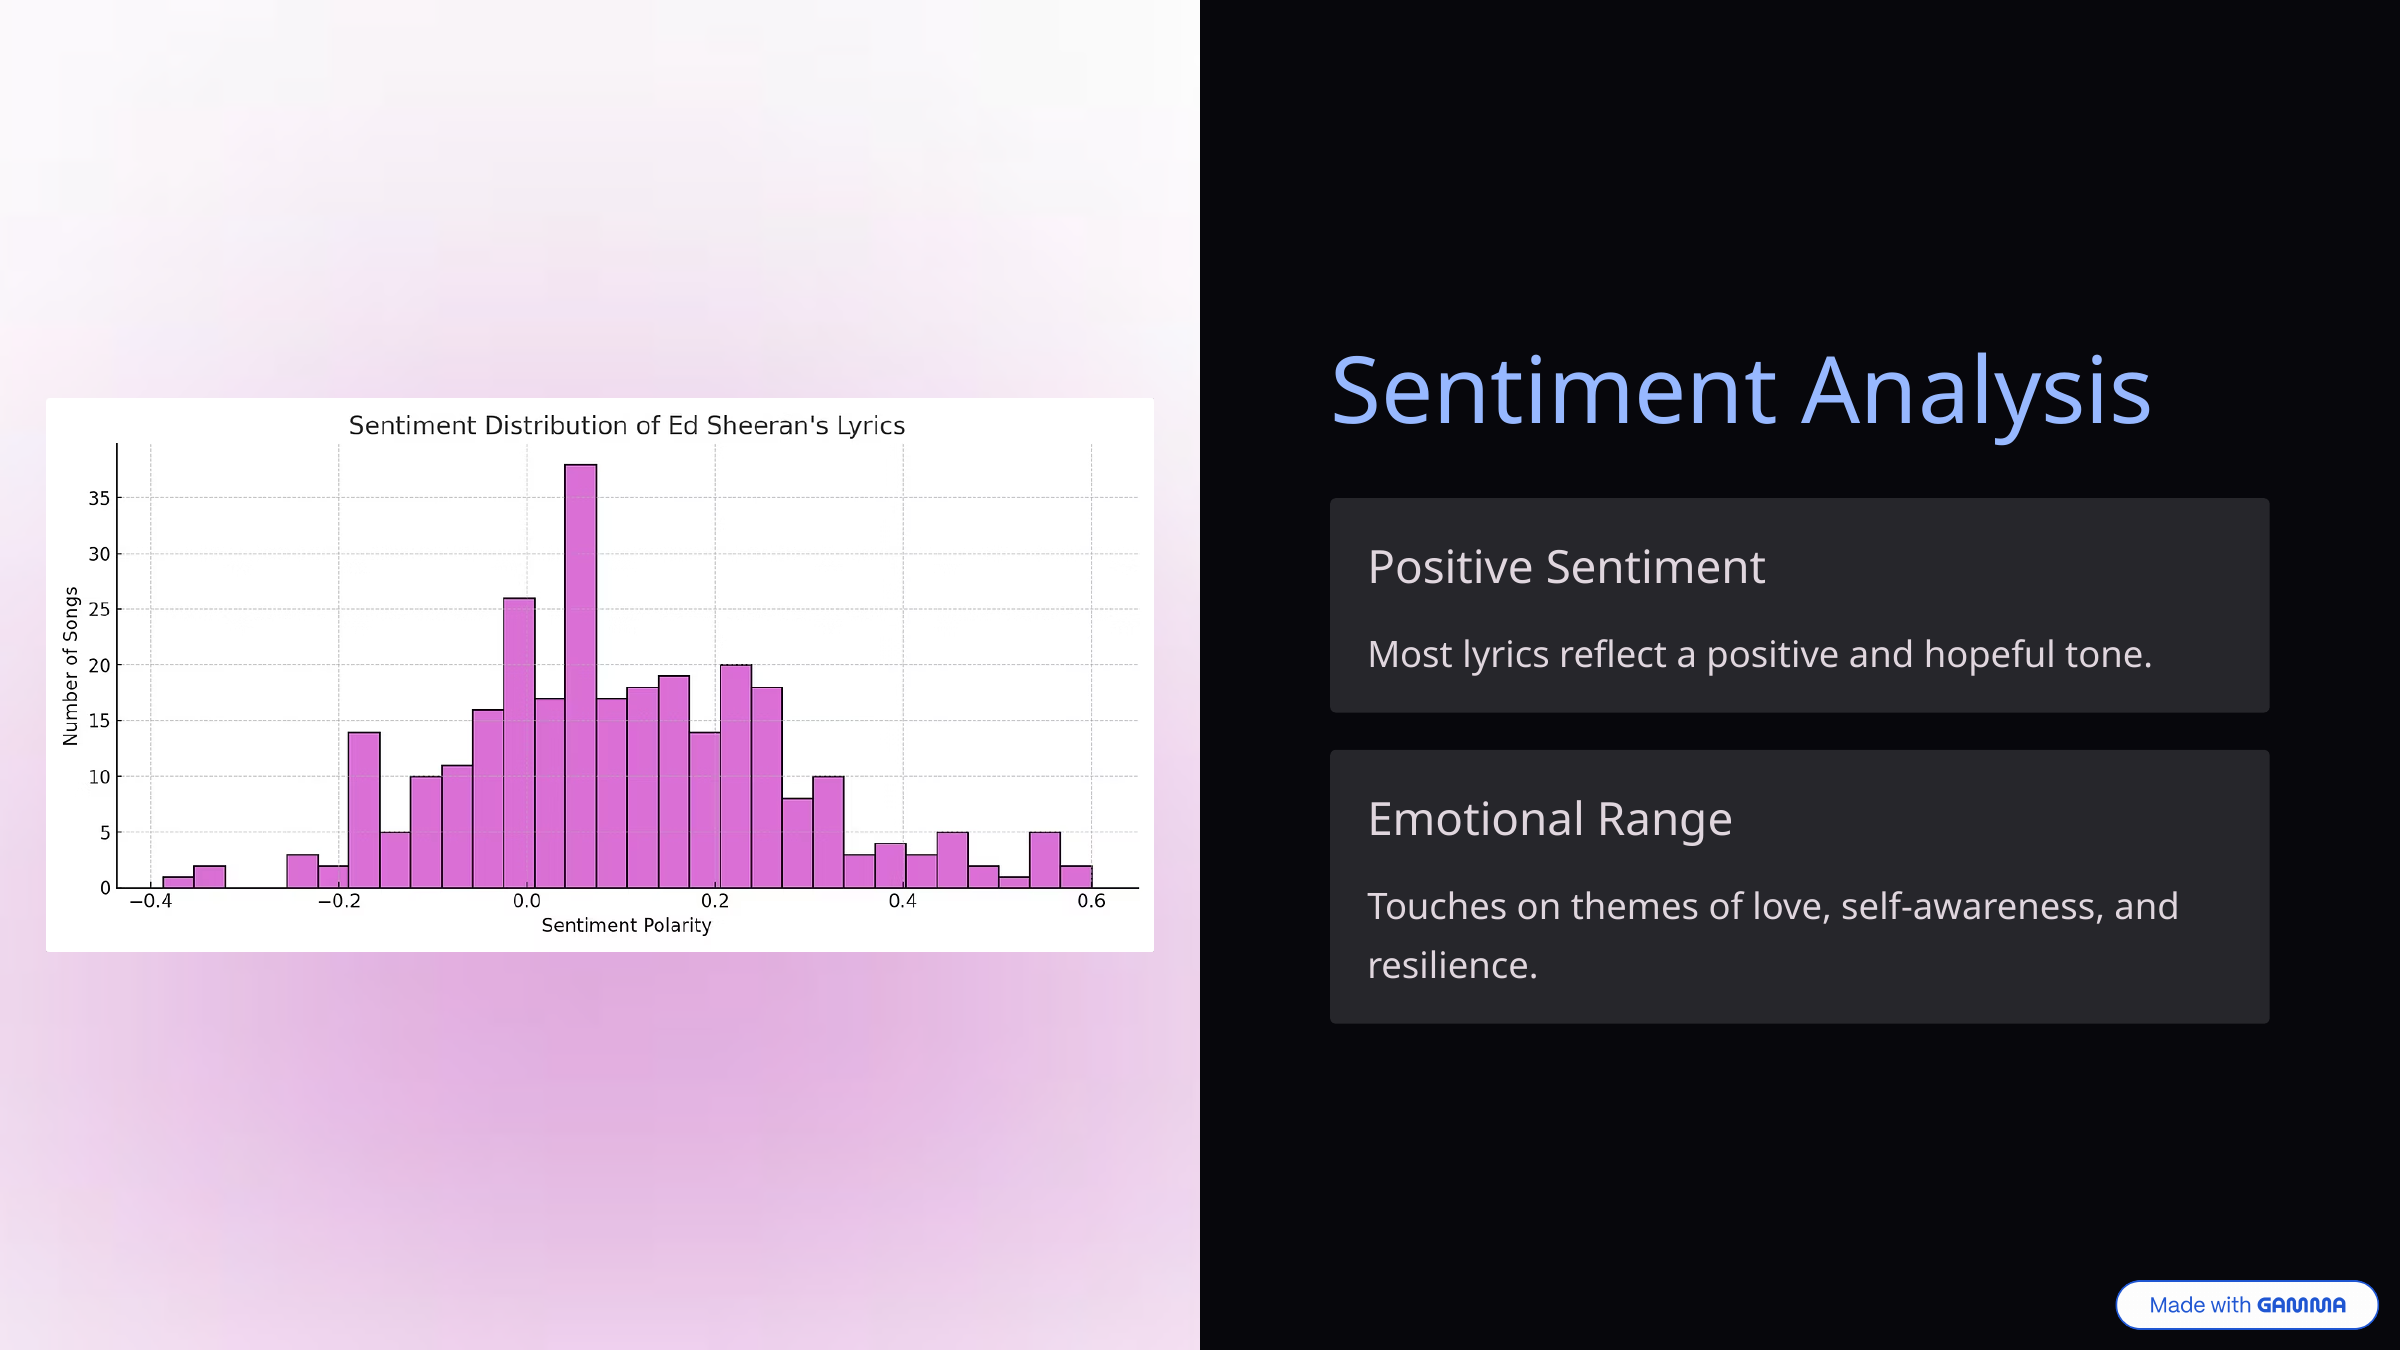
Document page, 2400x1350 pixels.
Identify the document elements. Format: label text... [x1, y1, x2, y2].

text_box [1330, 749, 2270, 1024]
text_box Most lyrics reflect a positive and hopeful tone. [1367, 615, 2233, 676]
text_box [1330, 498, 2270, 713]
picture [0, 0, 1200, 1350]
picture [2106, 1271, 2389, 1339]
text_box Sentiment Analysis [1330, 326, 2261, 443]
text_box Touches on themes of love, self-awareness, and resilience. [1367, 867, 2233, 987]
text_box Positive Sentiment [1367, 535, 1833, 594]
text_box Emotional Range [1367, 787, 1833, 846]
